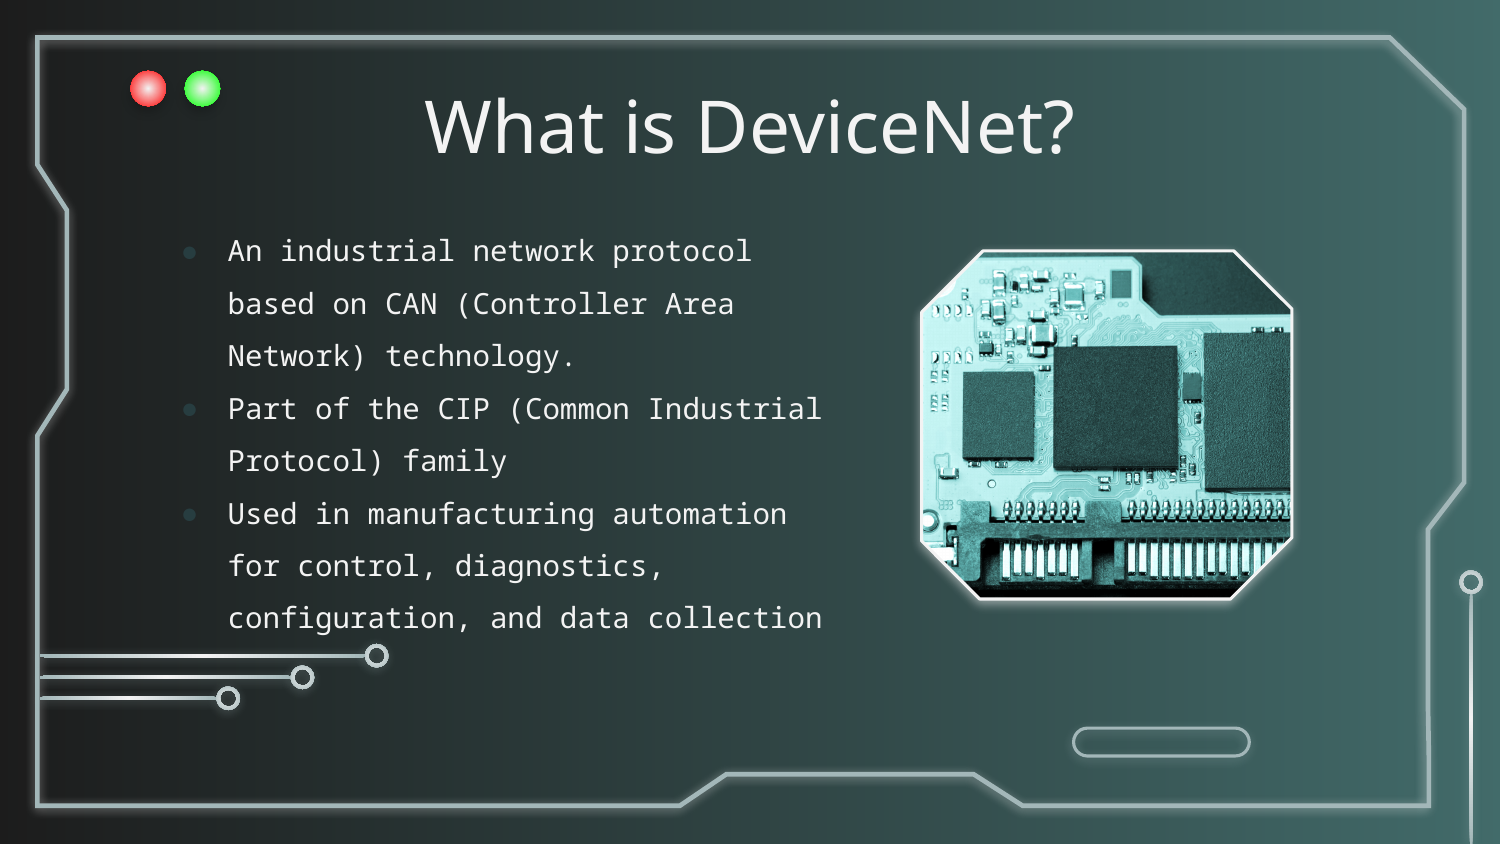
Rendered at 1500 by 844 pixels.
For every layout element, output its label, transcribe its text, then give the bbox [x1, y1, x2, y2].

text_box [1073, 728, 1250, 757]
picture [921, 250, 1293, 600]
text_box [184, 70, 221, 107]
text_box [130, 70, 166, 107]
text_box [39, 643, 389, 711]
list An industrial network protocol based on CAN (Controller Area Network) technology. Part of the CIP (Common Industrial Protocol) family Used in manufacturing automation for control, diagnostics, configuration, and data collection [165, 200, 872, 614]
title What is DeviceNet? [118, 88, 1382, 160]
